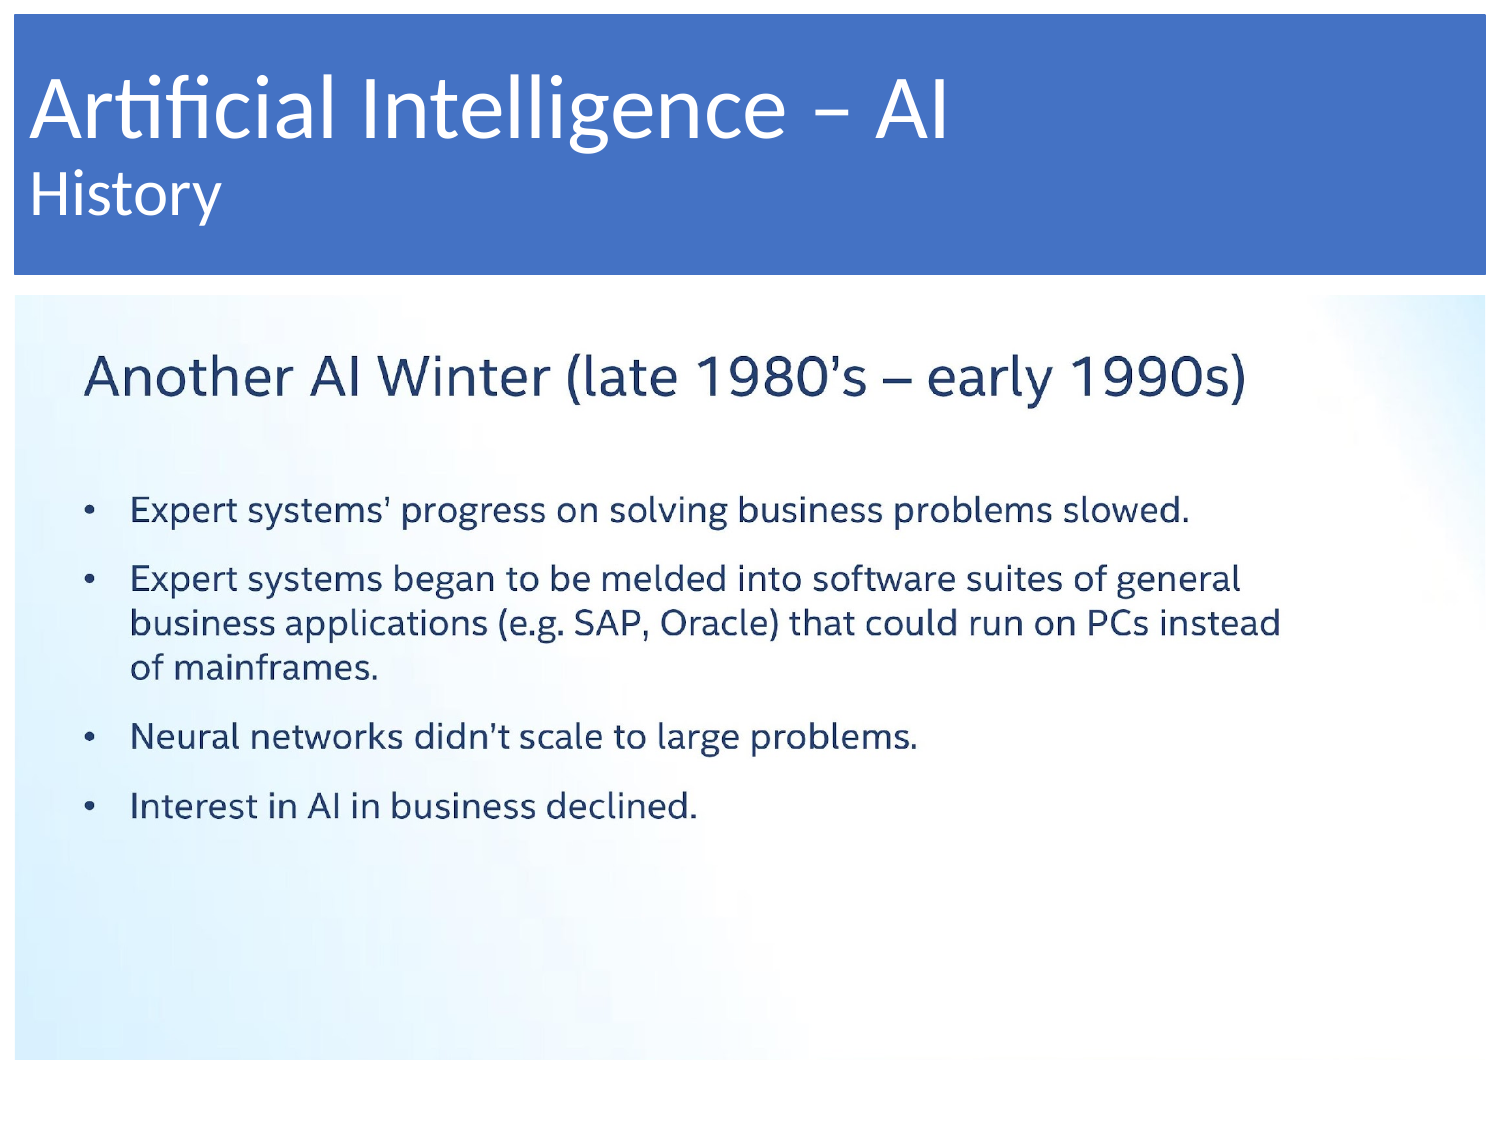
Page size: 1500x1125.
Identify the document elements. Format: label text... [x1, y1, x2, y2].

title Artificial Intelligence – AI History [14, 14, 1486, 275]
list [14, 294, 1486, 1061]
